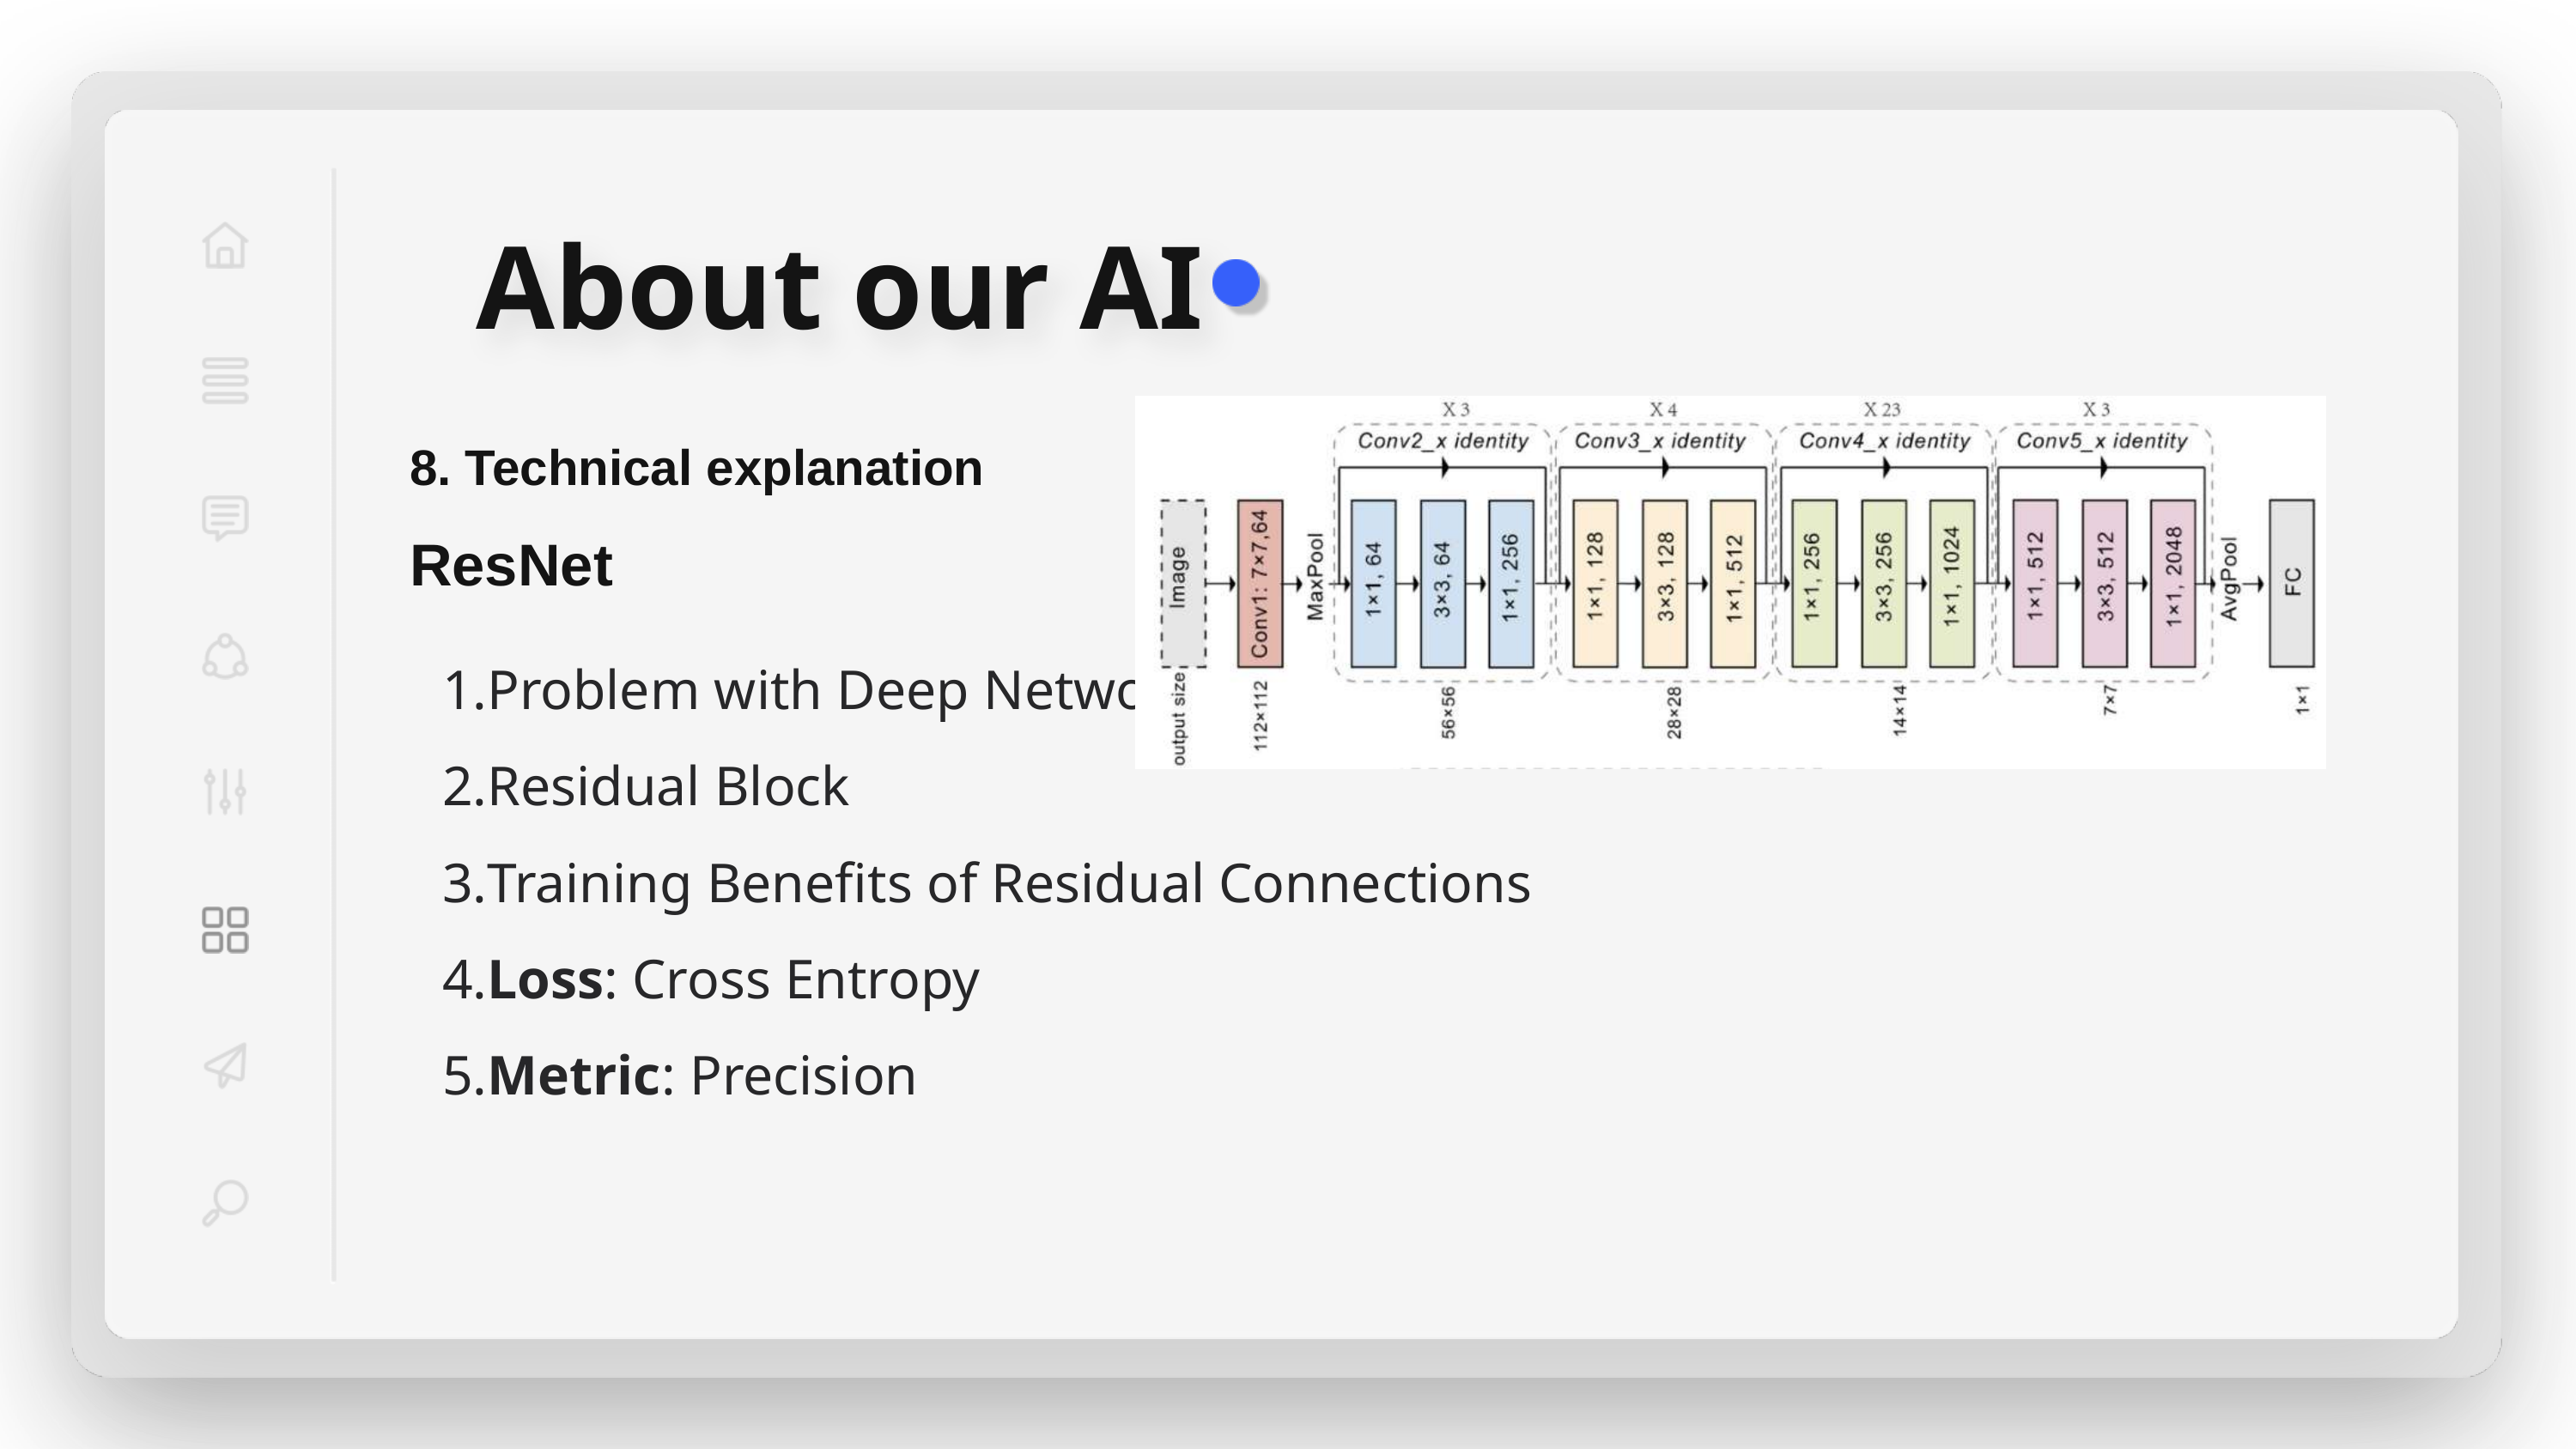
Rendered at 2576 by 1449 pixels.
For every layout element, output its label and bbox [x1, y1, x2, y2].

picture [0, 71, 2503, 1378]
